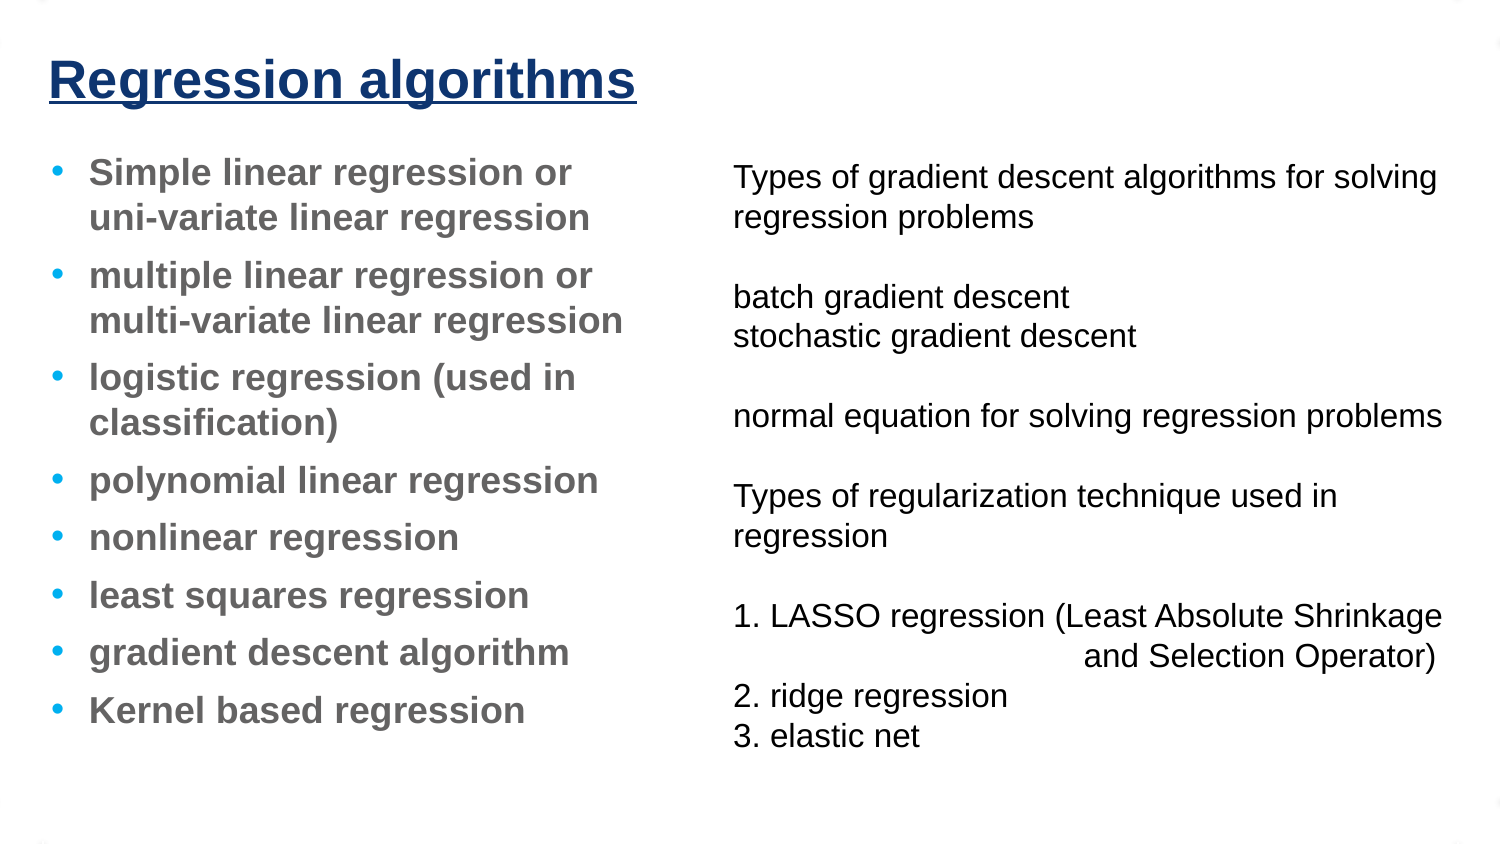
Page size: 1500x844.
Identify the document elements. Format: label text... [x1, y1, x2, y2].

text_box Types of gradient descent algorithms for solving regression problems batch gradient descent stochastic gradient descent normal equation for solving regression problems Types of regularization technique used in regression 1. LASSO regression (Least Absolute Shrinkage and Selection Operator) 2. ridge regression 3. elastic net [725, 147, 1479, 809]
list Simple linear regression or uni-variate linear regression multiple linear regression or multi-variate linear regression logistic regression (used in classification) polynomial linear regression nonlinear regression least squares regression gradient descent algorithm Kernel based regression [43, 140, 694, 788]
title Regression algorithms [48, 39, 966, 119]
